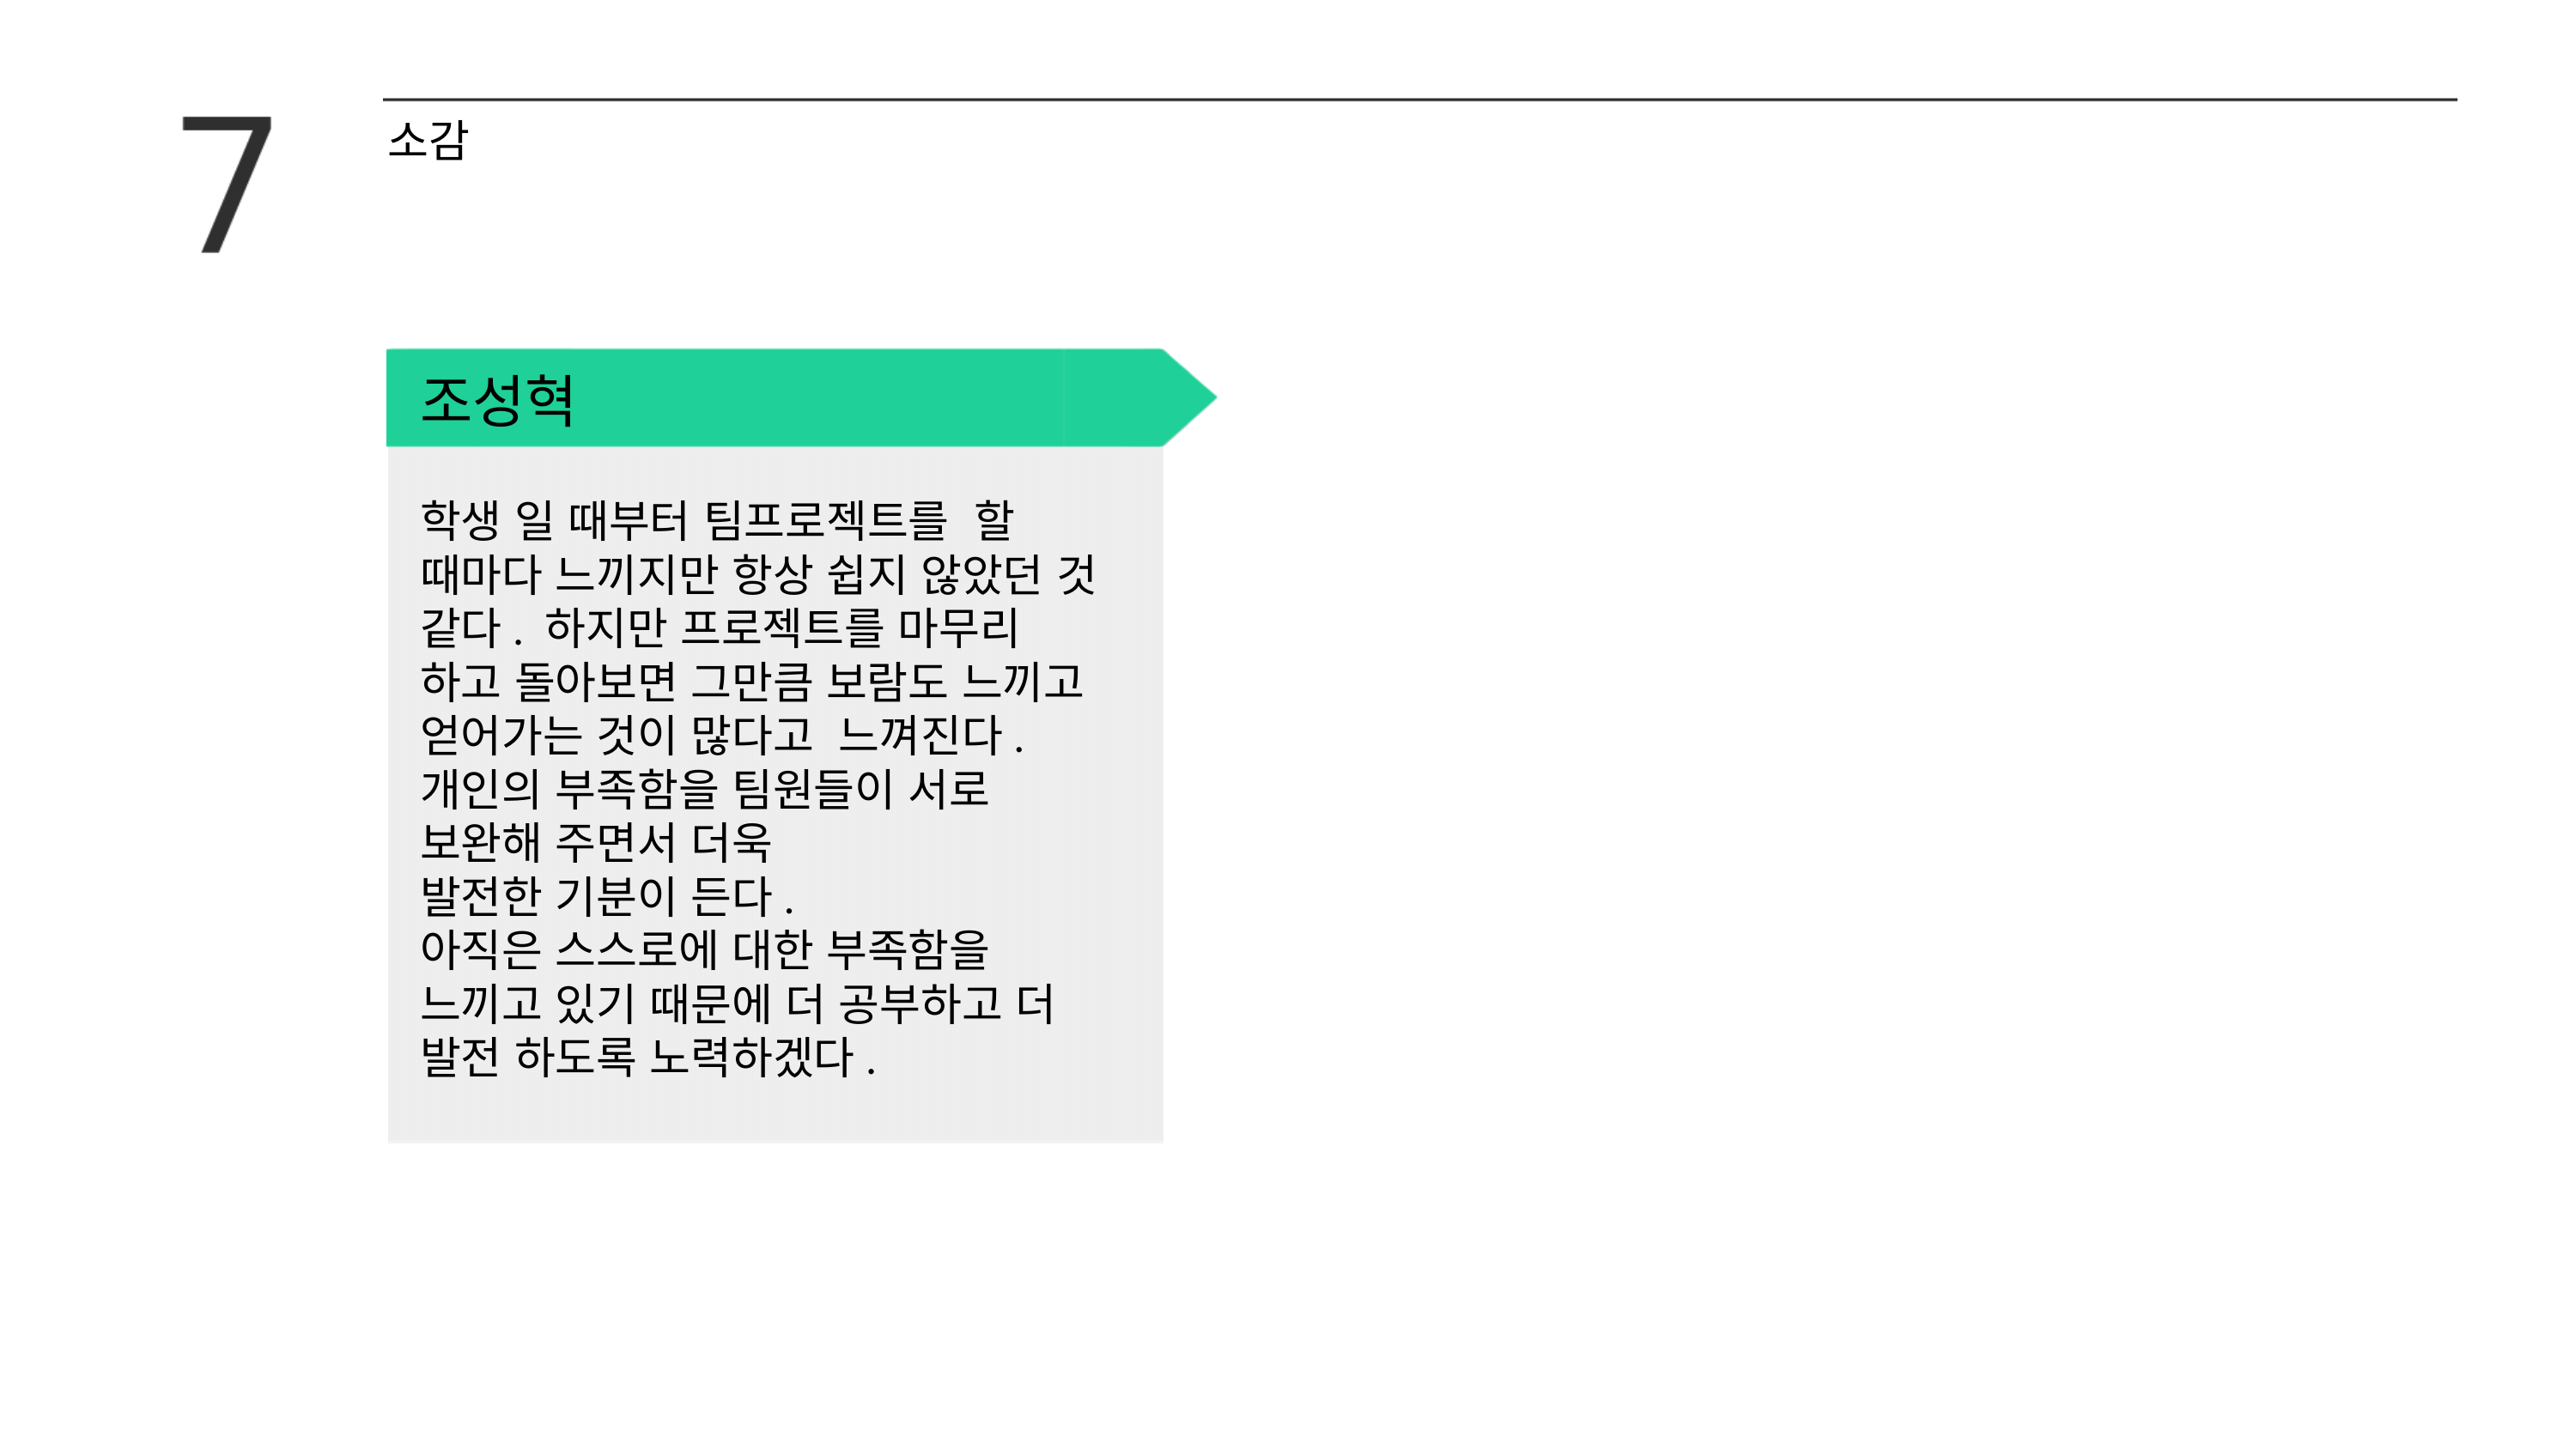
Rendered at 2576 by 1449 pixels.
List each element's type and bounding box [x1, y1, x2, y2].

text_box [386, 348, 1218, 1143]
text_box [385, 106, 963, 173]
text_box [385, 94, 2458, 106]
picture [144, 0, 385, 349]
